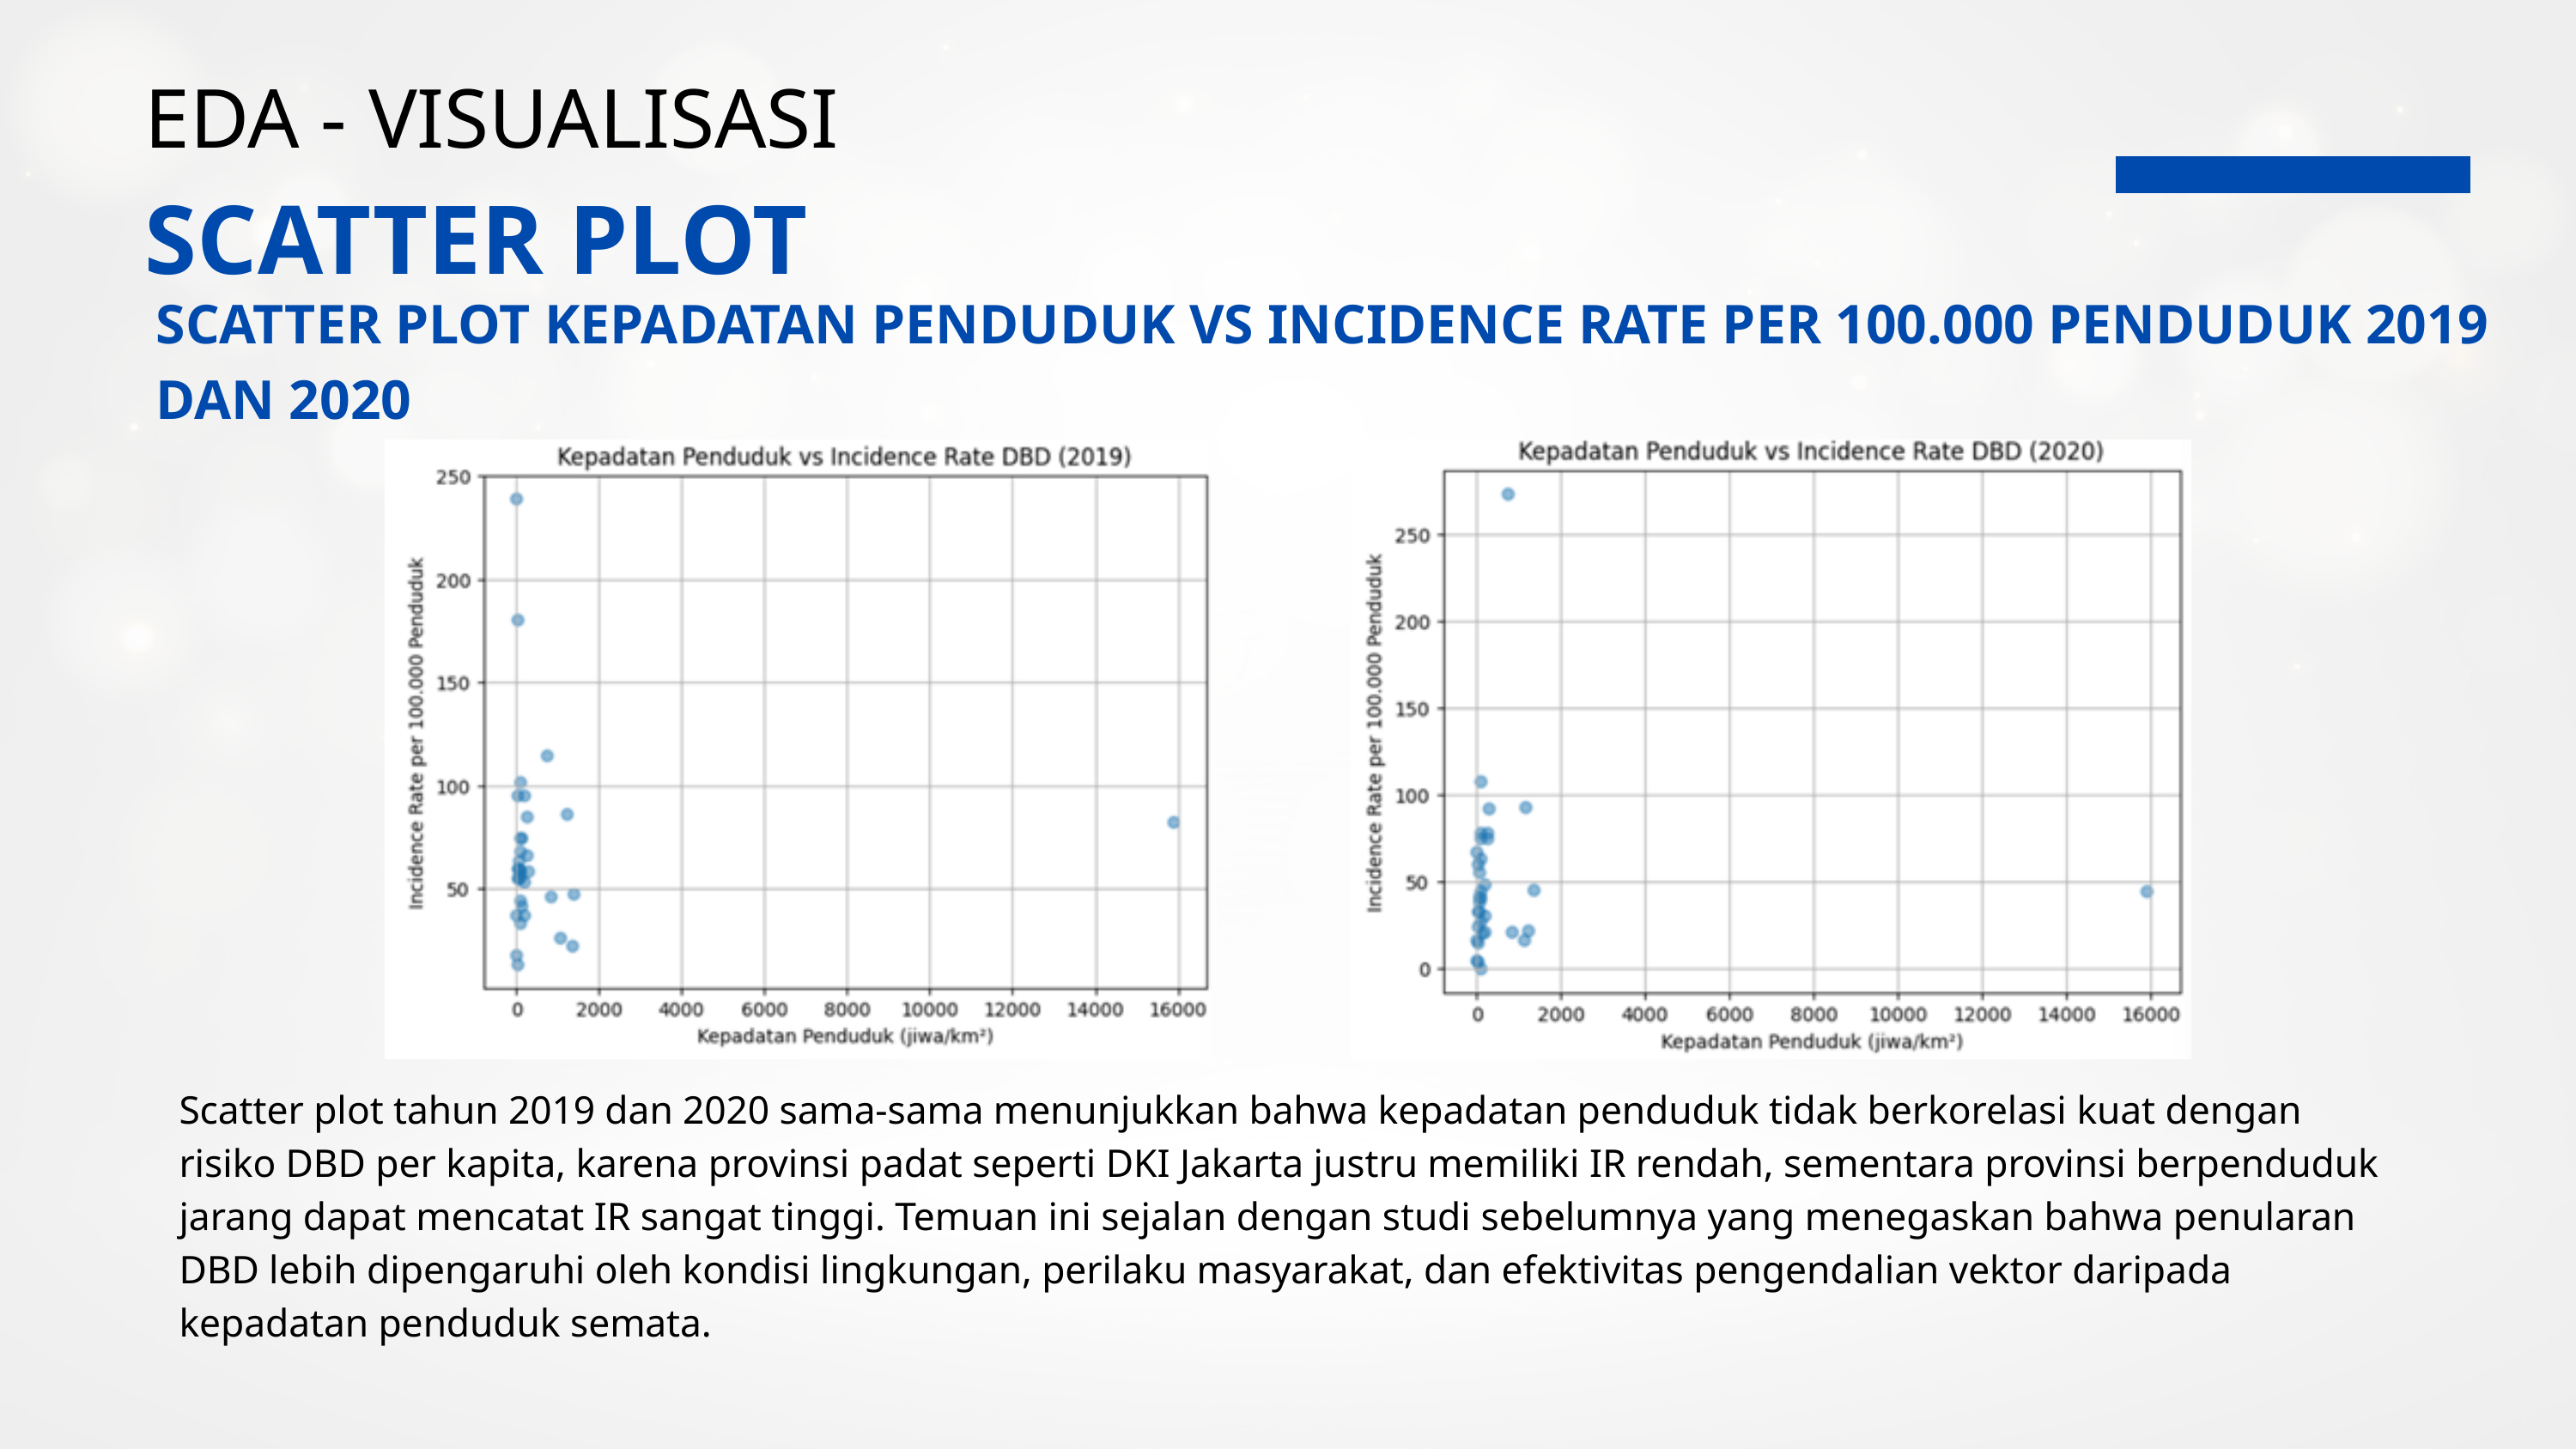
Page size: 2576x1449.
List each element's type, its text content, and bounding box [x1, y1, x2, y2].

text_box SCATTER PLOT KEPADATAN PENDUDUK VS INCIDENCE RATE PER 100.000 PENDUDUK 2019 DAN 2020 [155, 279, 2576, 430]
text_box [2116, 155, 2471, 194]
text_box Scatter plot tahun 2019 dan 2020 sama-sama menunjukkan bahwa kepadatan penduduk tidak berkorelasi kuat dengan risiko DBD per kapita, karena provinsi padat seperti DKI Jakarta justru memiliki IR rendah, sementara provinsi berpenduduk jarang dapat mencatat IR sangat tinggi. Temuan ini sejalan dengan studi sebelumnya yang menegaskan bahwa penularan DBD lebih dipengaruhi oleh kondisi lingkungan, perilaku masyarakat, dan efektivitas pengendalian vektor daripada kepadatan penduduk semata. [179, 1078, 2397, 1345]
text_box SCATTER PLOT [144, 165, 907, 294]
text_box EDA - VISUALISASI [144, 50, 1368, 165]
text_box [1350, 440, 2192, 1059]
text_box [0, 0, 2576, 1449]
text_box [384, 440, 1219, 1059]
